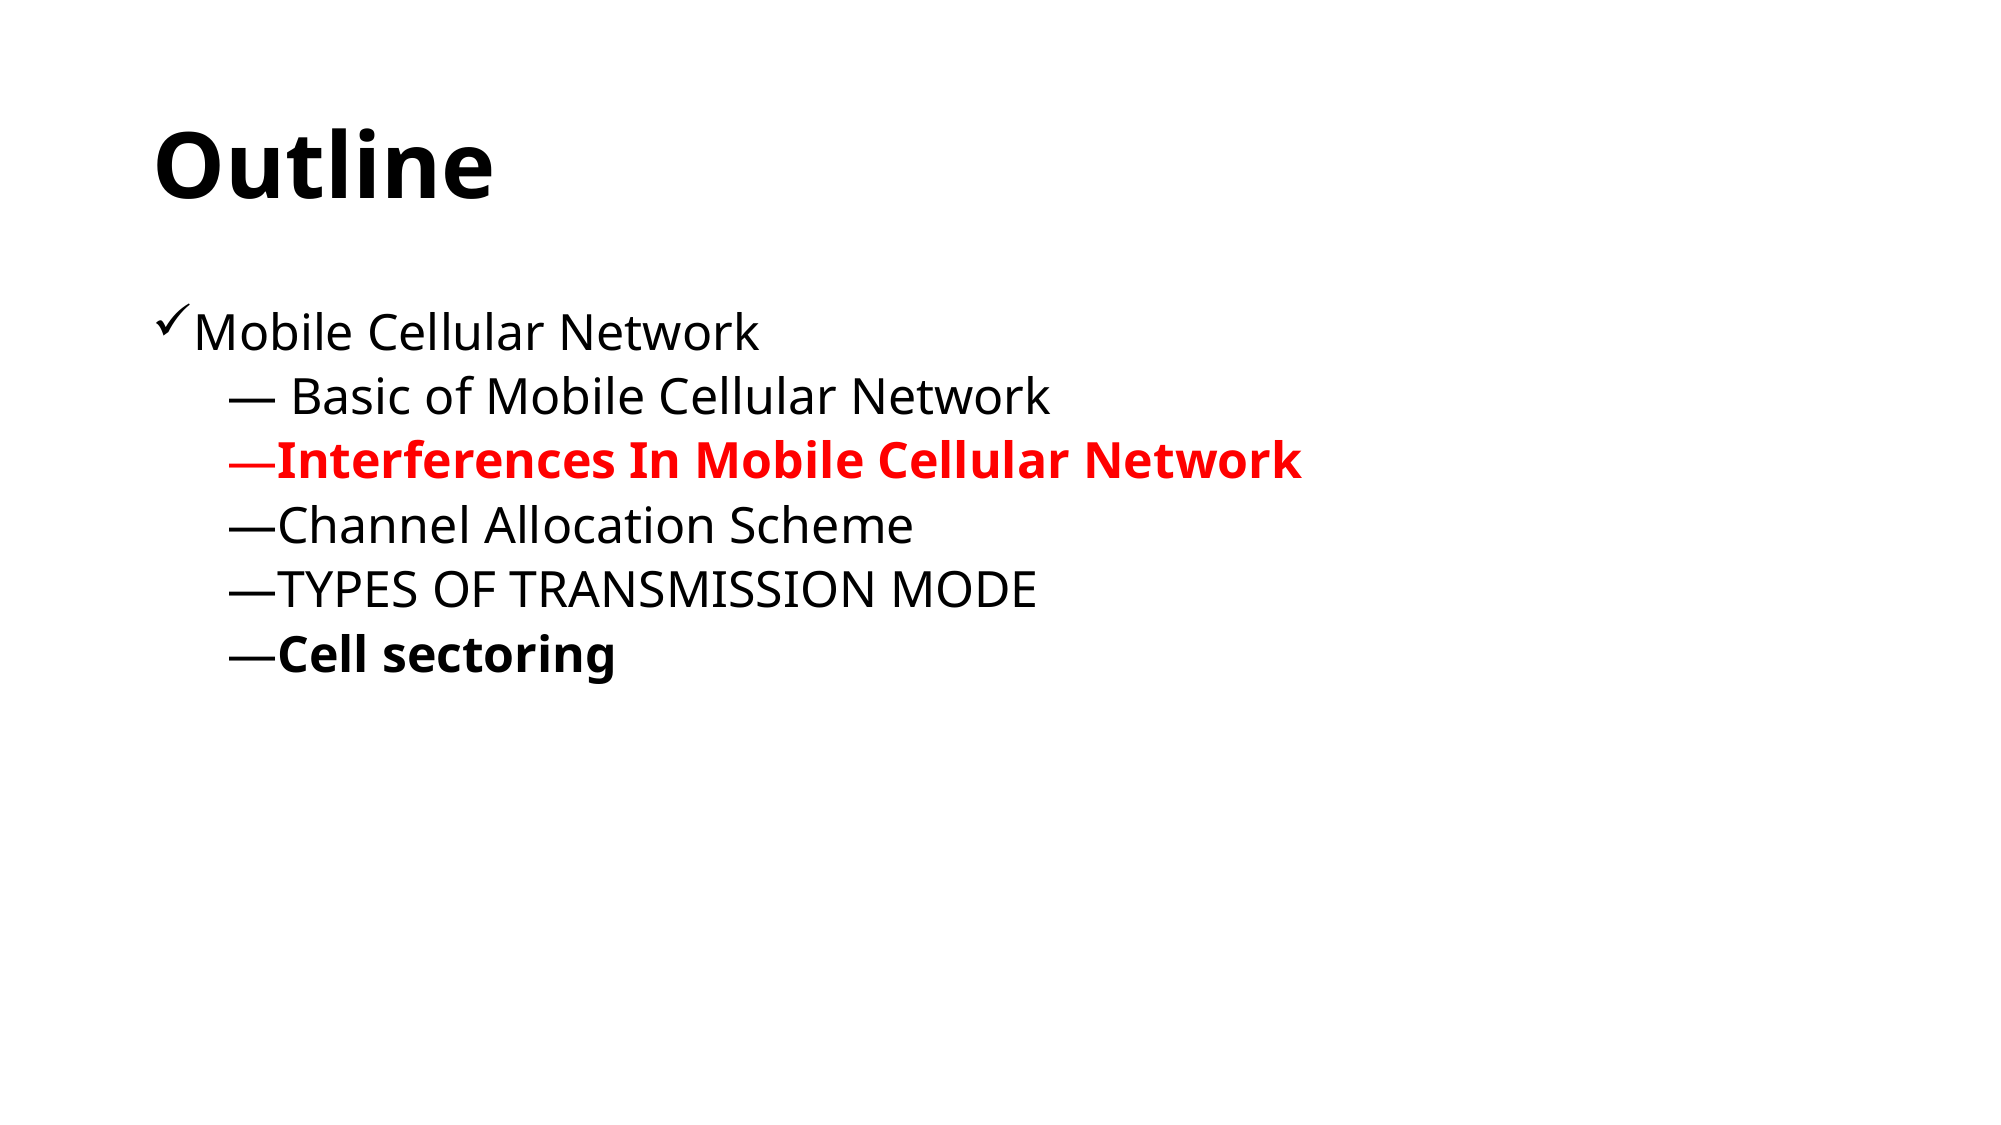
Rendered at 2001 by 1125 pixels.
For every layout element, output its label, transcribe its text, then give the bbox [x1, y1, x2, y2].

list Mobile Cellular Network Basic of Mobile Cellular Network Interferences In Mobile Cellular Network Channel Allocation Scheme TYPES OF TRANSMISSION MODE Cell sectoring [137, 299, 1863, 1014]
title Outline [137, 59, 1863, 278]
